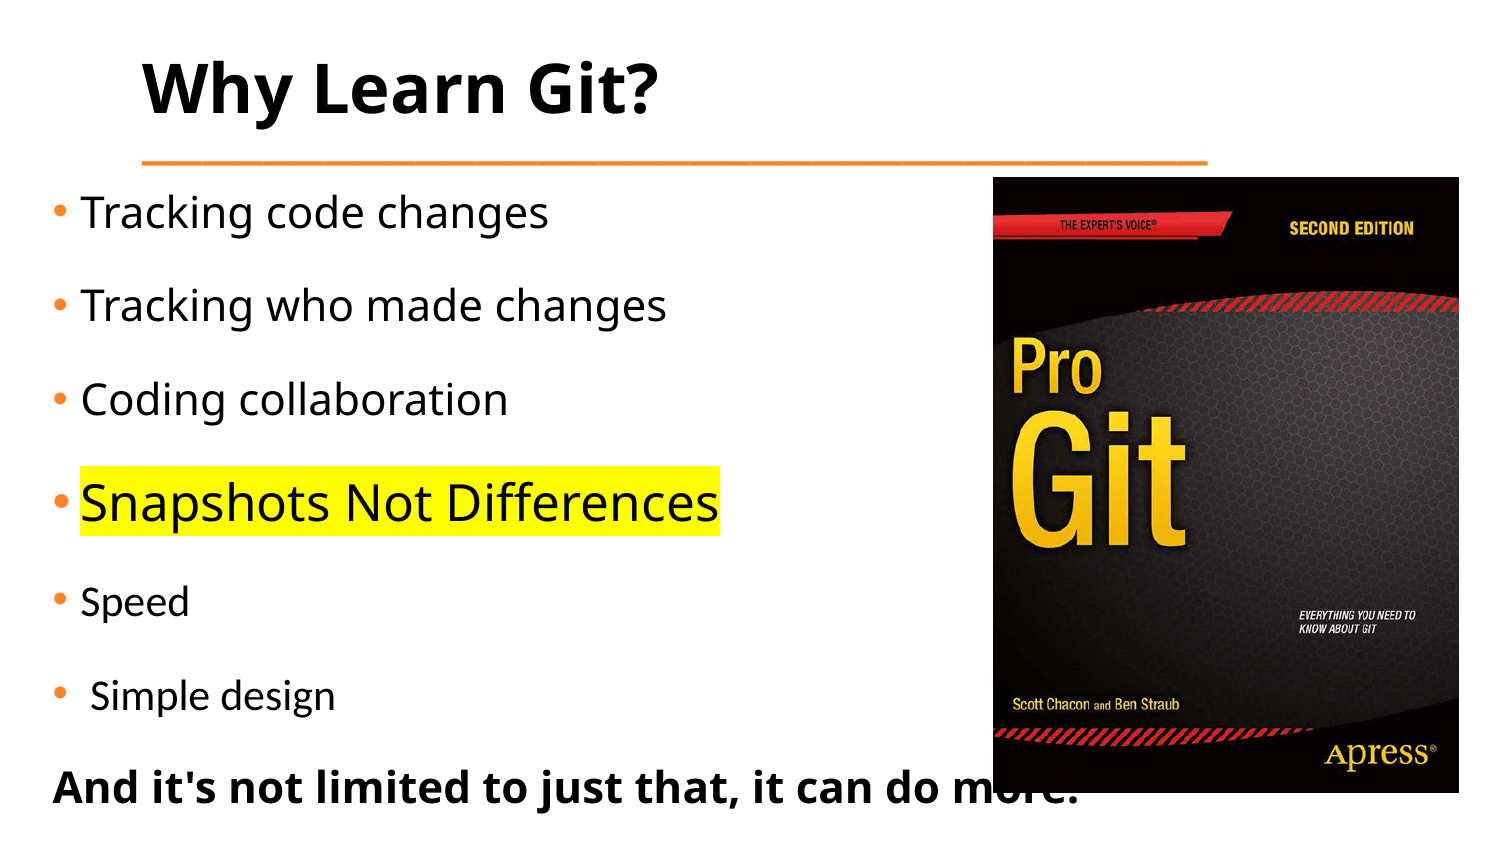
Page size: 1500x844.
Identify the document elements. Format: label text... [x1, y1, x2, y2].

list Tracking code changes Tracking who made changes Coding collaboration Snapshots Not Differences Speed Simple design And it's not limited to just that, it can do more. [41, 152, 1326, 819]
picture [992, 177, 1459, 793]
title Why Learn Git? ___________________________________ [131, 32, 1369, 176]
